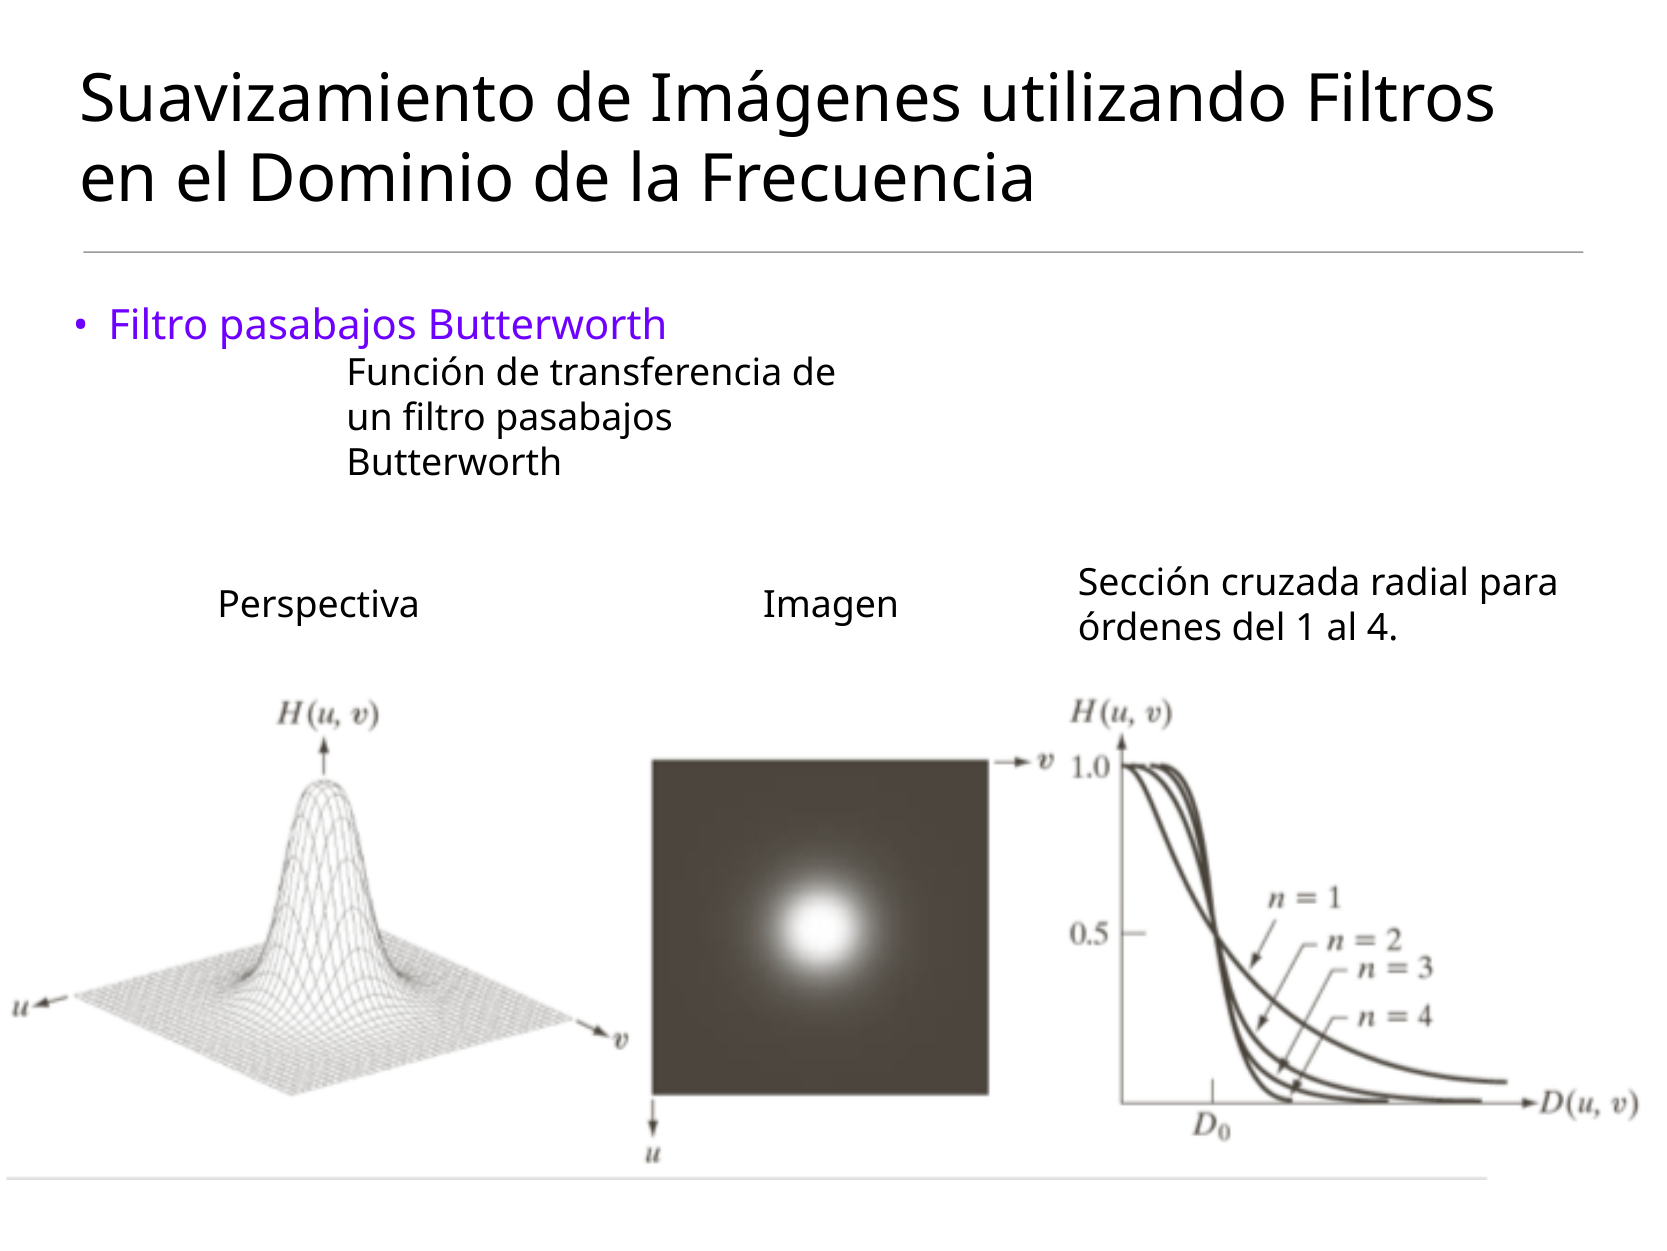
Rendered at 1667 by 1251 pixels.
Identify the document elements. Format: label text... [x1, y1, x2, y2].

text_box Imagen [763, 568, 903, 625]
title Suavizamiento de Imágenes utilizando Filtros en el Dominio de la Frecuencia [72, 41, 1595, 222]
text_box Filtro pasabajos Butterworth [72, 297, 1594, 678]
text_box Perspectiva [217, 568, 426, 625]
text_box Sección cruzada radial para órdenes del 1 al 4. [1077, 545, 1647, 648]
picture [5, 678, 1660, 1180]
text_box Función de transferencia de un filtro pasabajos Butterworth [346, 381, 862, 484]
